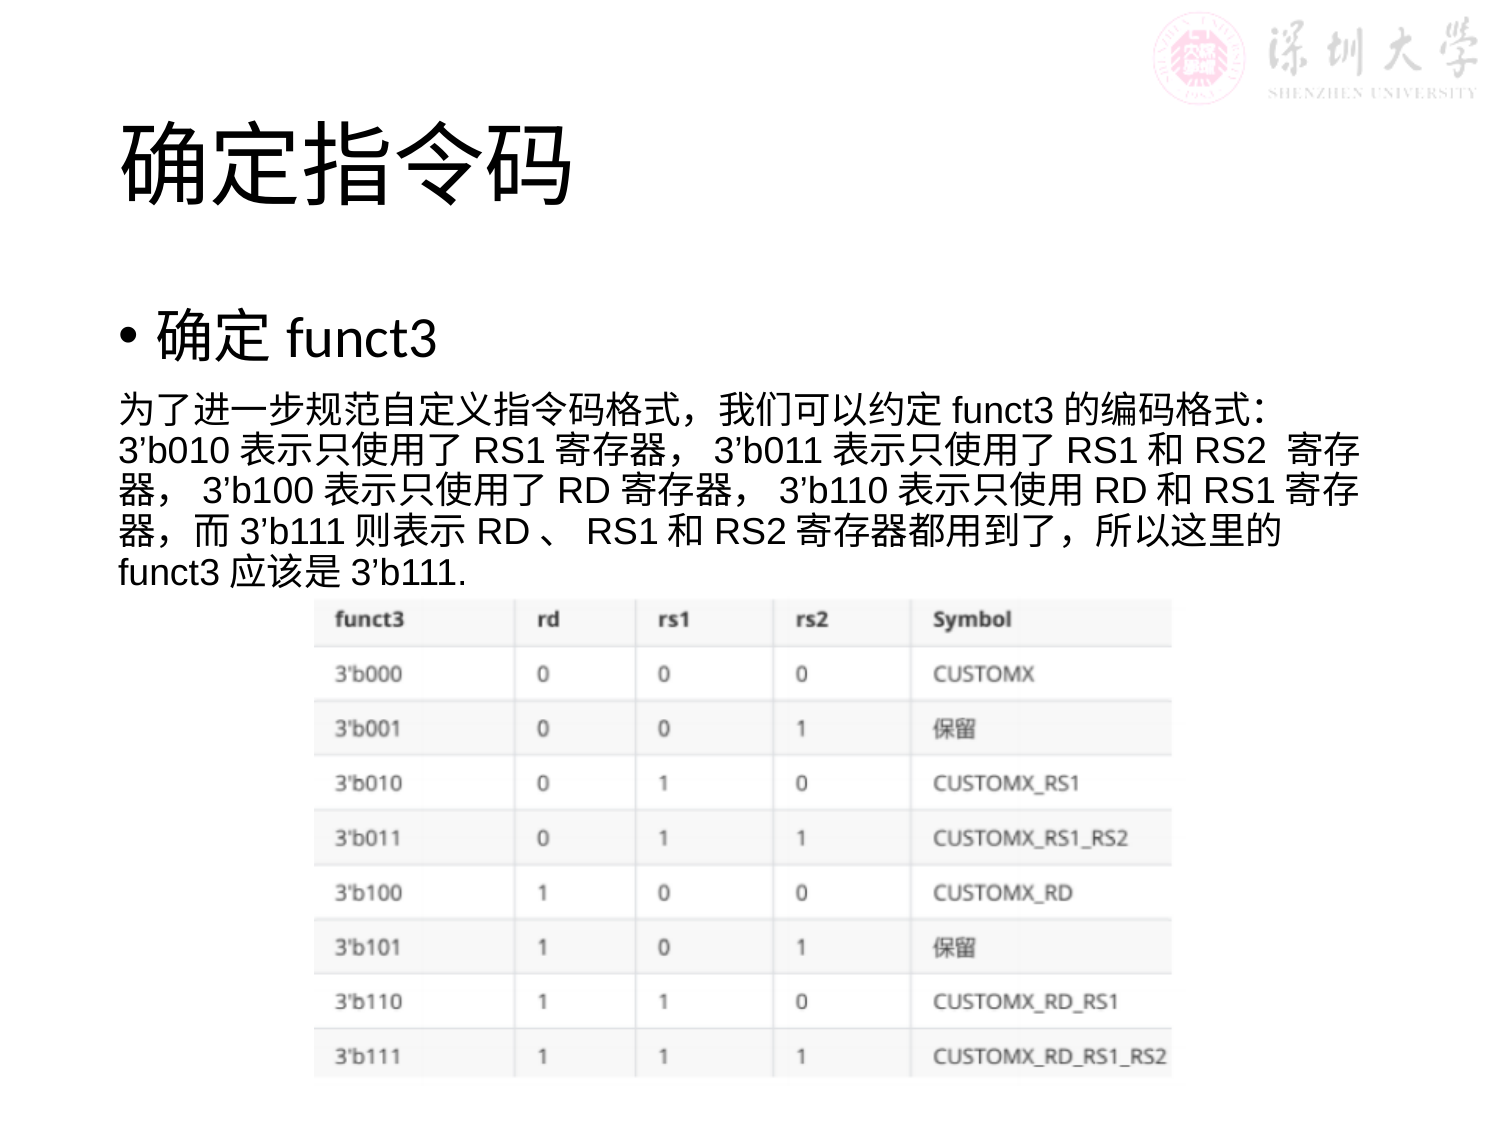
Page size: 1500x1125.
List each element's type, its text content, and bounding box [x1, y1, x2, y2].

picture [314, 596, 1186, 1089]
title 确定指令码 [103, 59, 1397, 278]
list 确定funct3 为了进一步规范自定义指令码格式，我们可以约定funct3的编码格式：3’b010表示只使用了RS1寄存器，3’b011表示只使用了RS1和RS2 寄存器，3’b100表示只使用了RD寄存器，3’b110表示只使用RD和RS1寄存器，而3’b111则表示RD、RS1和RS2寄存器都用到了，所以这里的funct3应该是3’b111. [103, 299, 1397, 1014]
